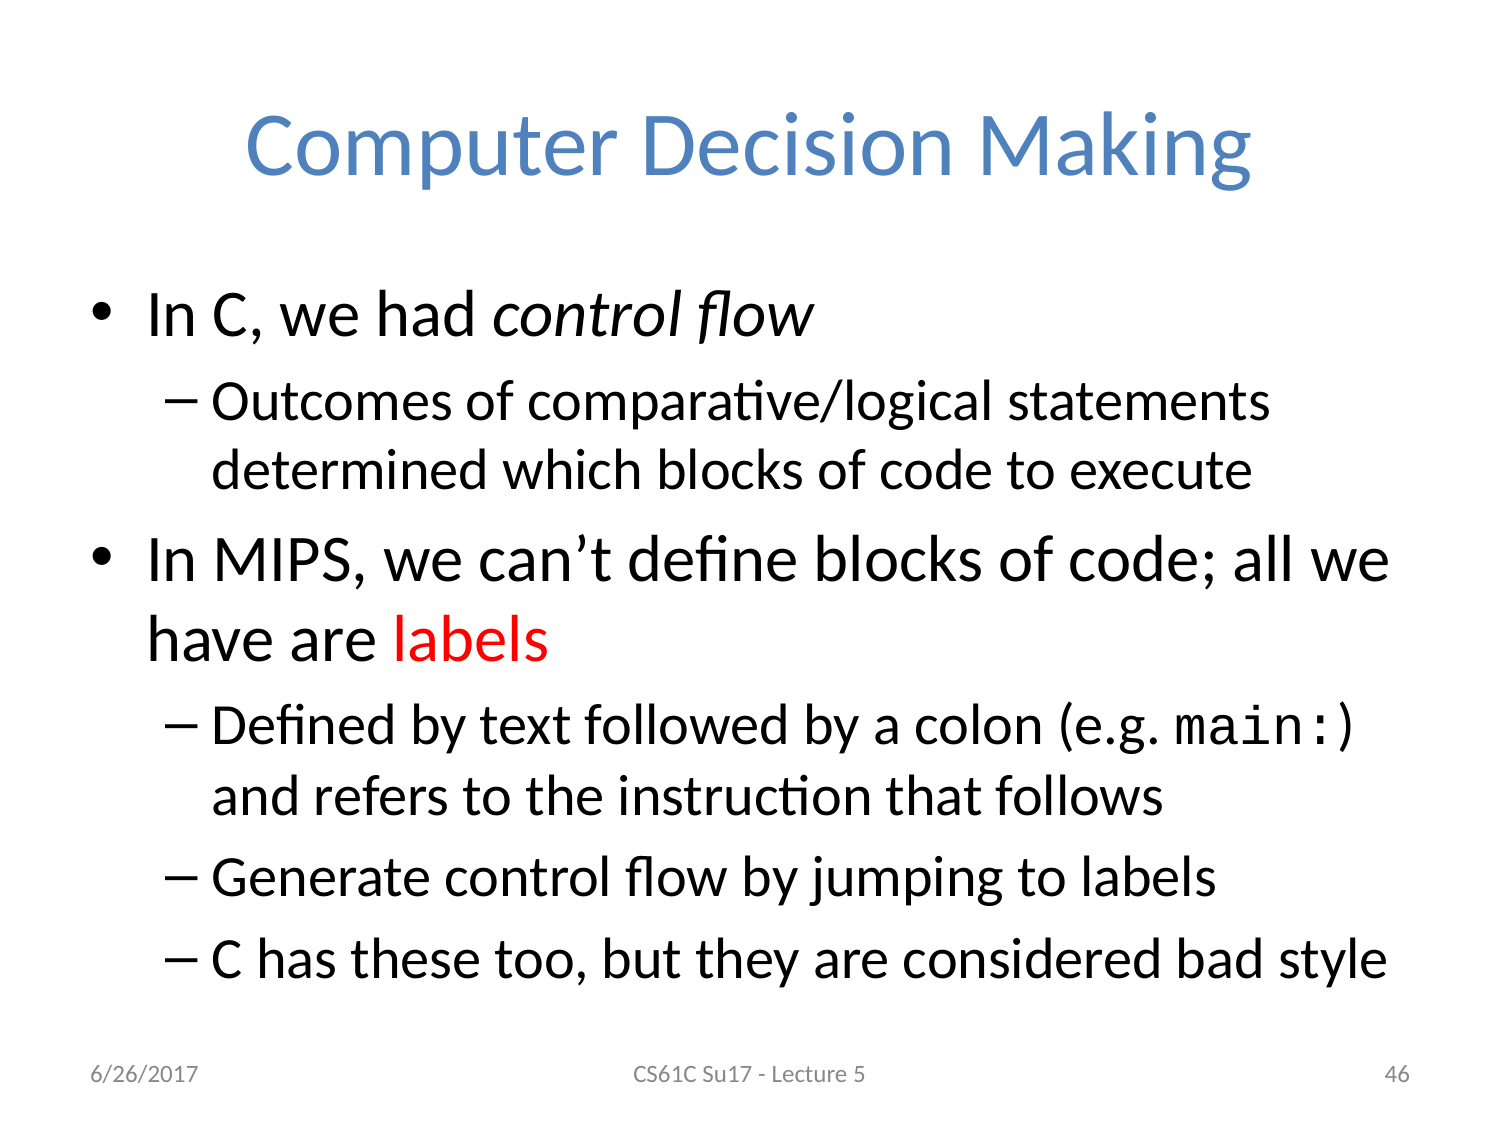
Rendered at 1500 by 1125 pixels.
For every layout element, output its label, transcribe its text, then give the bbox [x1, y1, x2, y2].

footer CS61C Su17 - Lecture 5 [512, 1042, 988, 1103]
list In C, we had control flow Outcomes of comparative/logical statements determined which blocks of code to execute In MIPS, we can’t define blocks of code; all we have are labels Defined by text followed by a colon (e.g. main:) and refers to the instruction that follows Generate control flow by jumping to labels C has these too, but they are considered bad style [75, 262, 1425, 1059]
title Computer Decision Making [75, 45, 1425, 233]
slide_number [75, 1042, 425, 1103]
slide_number ‹#› [1074, 1042, 1425, 1103]
